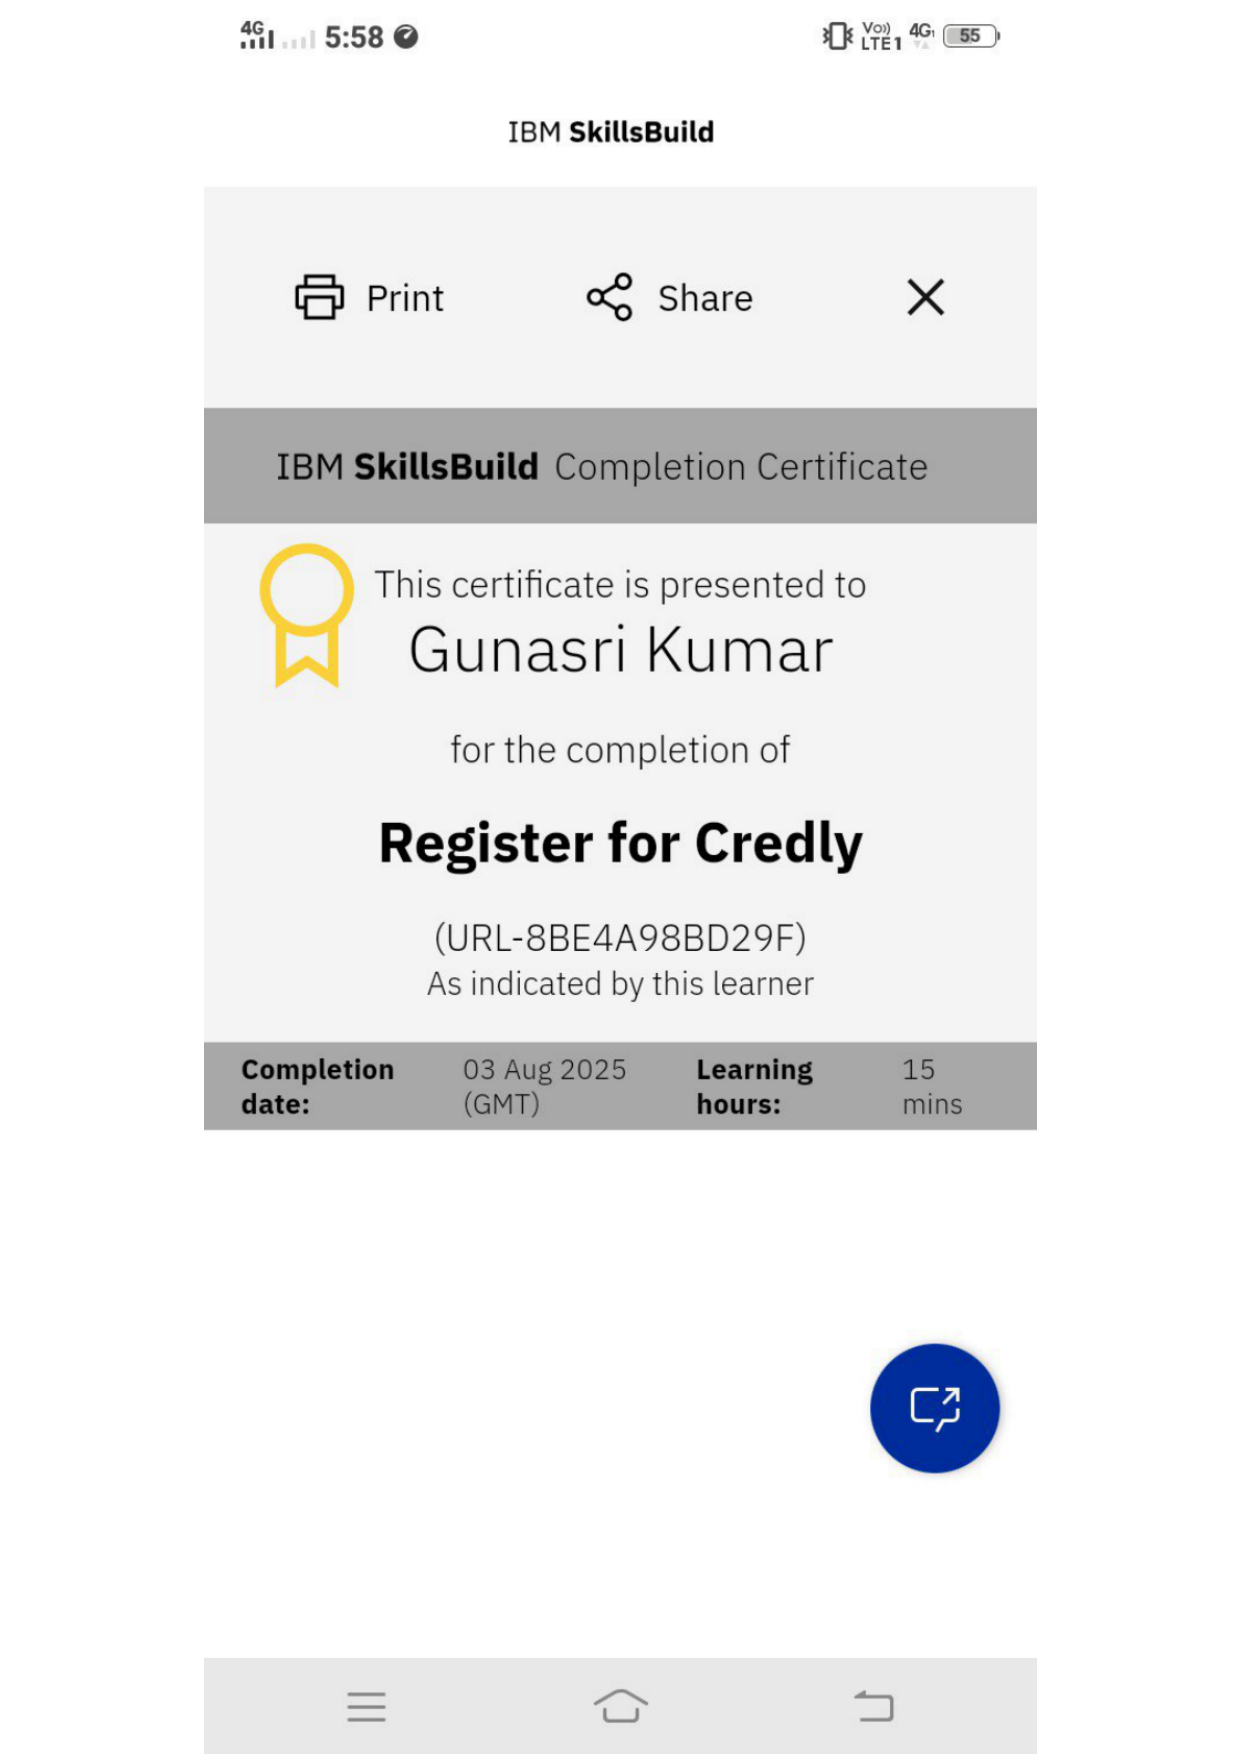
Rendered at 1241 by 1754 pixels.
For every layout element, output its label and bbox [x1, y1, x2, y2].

picture [203, 0, 1037, 1754]
